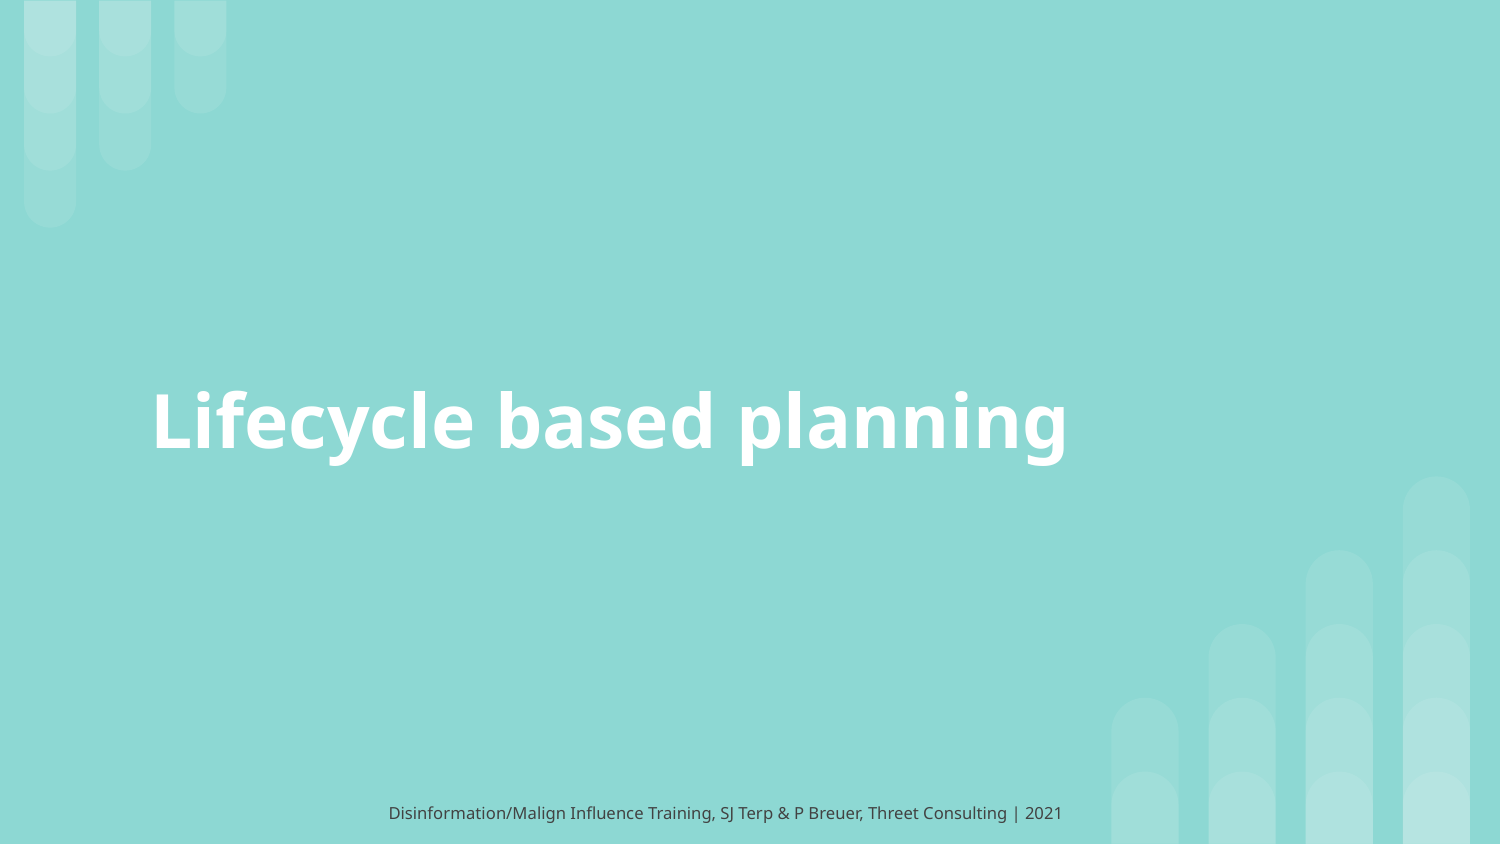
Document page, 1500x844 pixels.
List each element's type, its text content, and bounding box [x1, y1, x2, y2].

title Lifecycle based planning [135, 264, 1097, 572]
